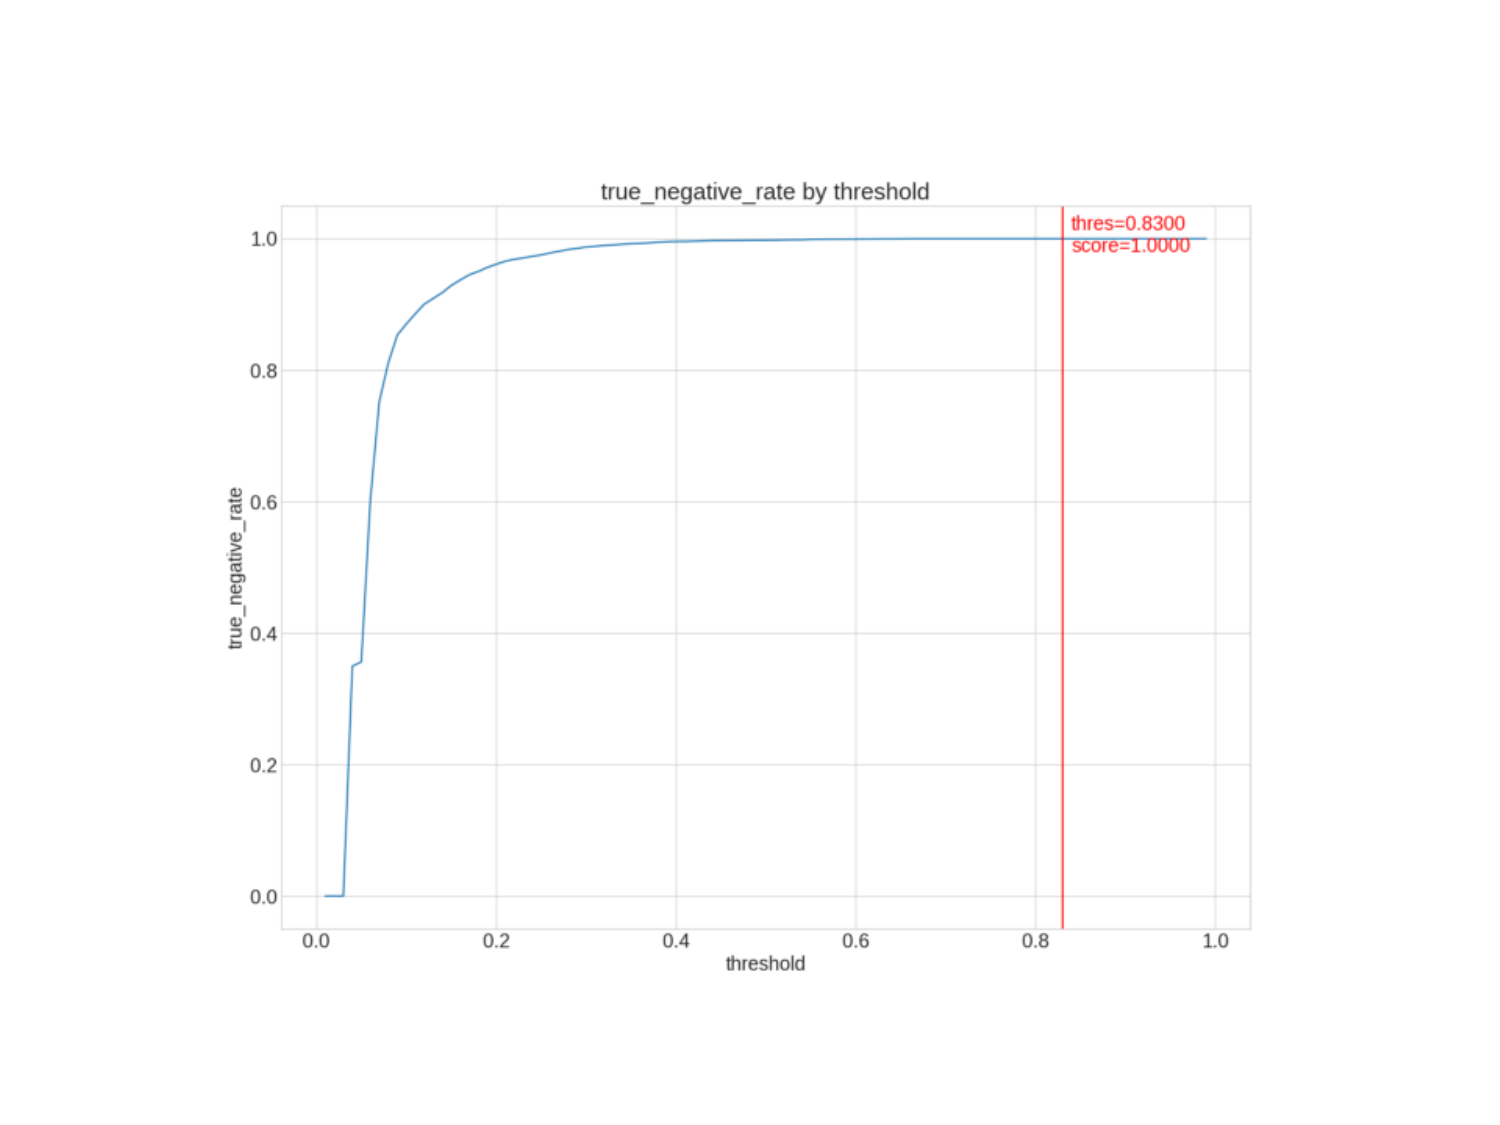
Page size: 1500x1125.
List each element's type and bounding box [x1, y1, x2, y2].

picture [124, 93, 1376, 1032]
